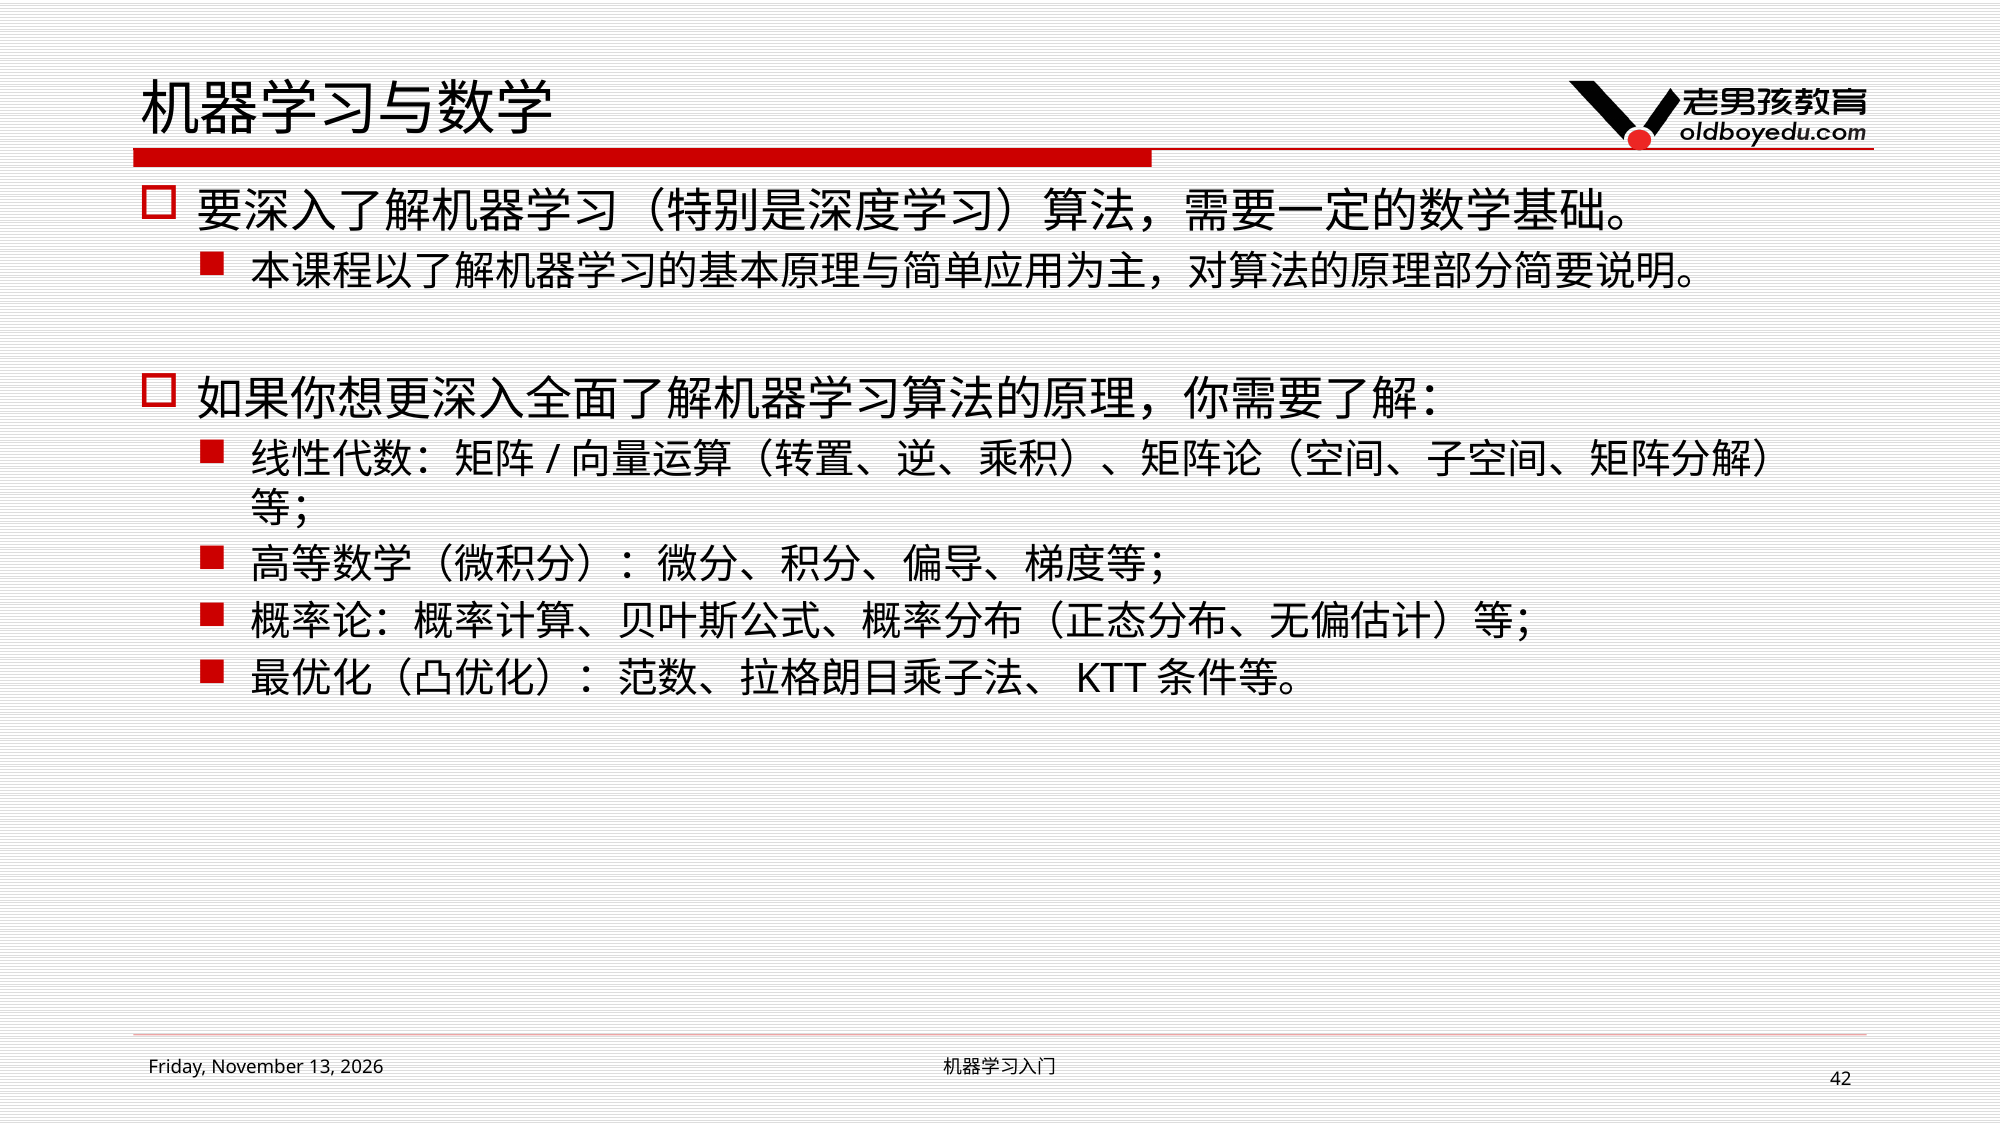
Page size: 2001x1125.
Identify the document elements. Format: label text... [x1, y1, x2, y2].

list 要深入了解机器学习（特别是深度学习）算法，需要一定的数学基础。 本课程以了解机器学习的基本原理与简单应用为主，对算法的原理部分简要说明。 如果你想更深入全面了解机器学习算法的原理，你需要了解： 线性代数：矩阵/向量运算（转置、逆、乘积）、矩阵论（空间、子空间、矩阵分解）等； 高等数学（微积分）：微分、积分、偏导、梯度等； 概率论：概率计算、贝叶斯公式、概率分布（正态分布、无偏估计）等； 最优化（凸优化）：范数、拉格朗日乘子法、KTT条件等。 [123, 172, 1874, 988]
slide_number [133, 1046, 567, 1103]
title 机器学习与数学 [125, 50, 1876, 149]
slide_number 42 [1433, 1058, 1867, 1103]
footer 机器学习入门 [683, 1046, 1317, 1103]
